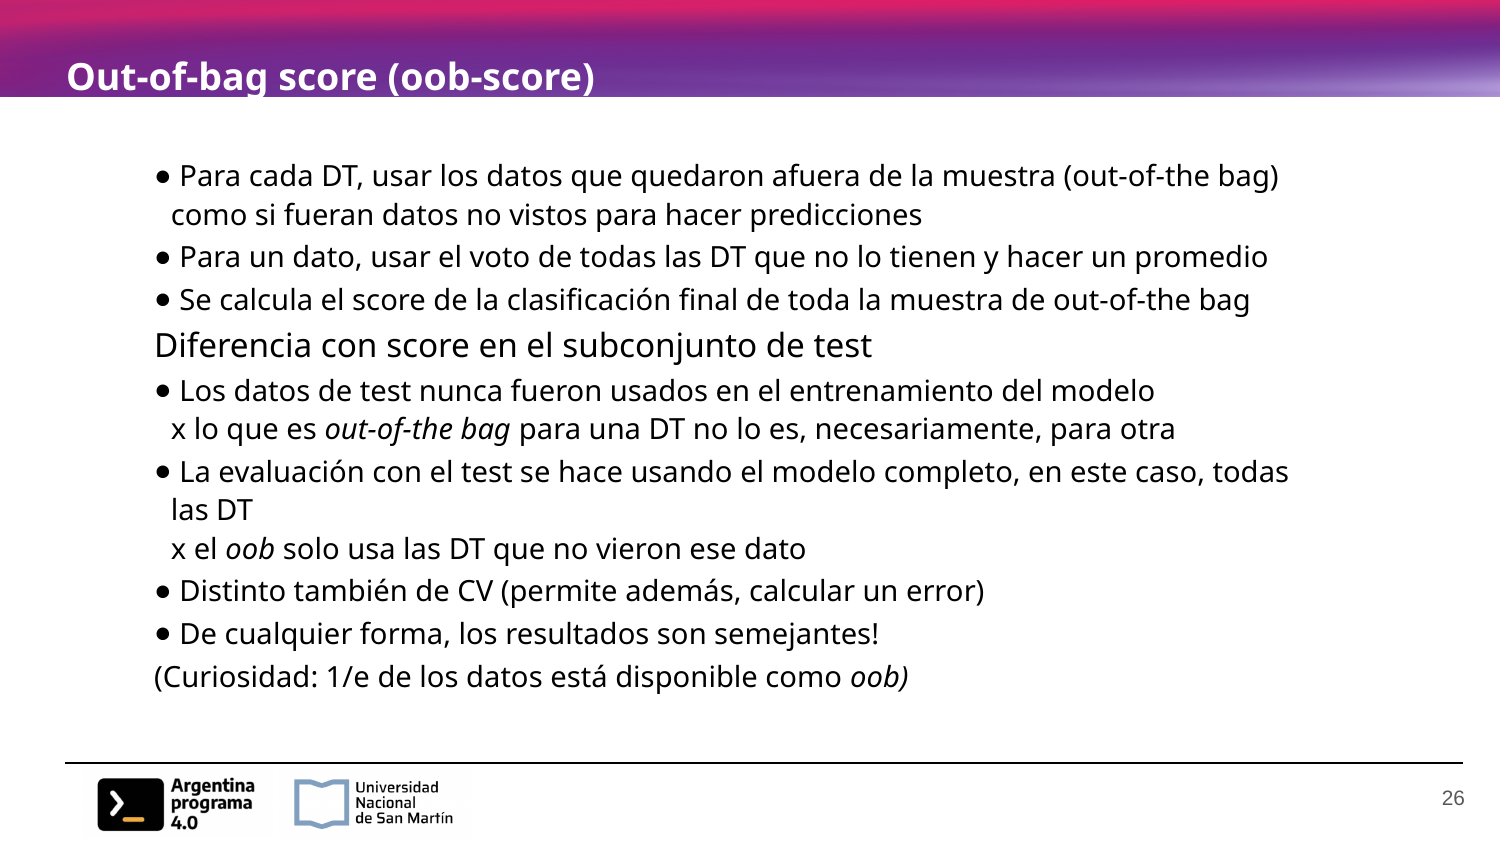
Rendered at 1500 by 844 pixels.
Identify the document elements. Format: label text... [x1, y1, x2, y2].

picture [82, 764, 273, 838]
title Out-of-bag score (oob-score) [51, 37, 1449, 113]
picture [277, 767, 478, 841]
slide_number ‹#› [1389, 764, 1480, 830]
text_box Para cada DT, usar los datos que quedaron afuera de la muestra (out-of-the bag) como si fueran datos no vistos para hacer predicciones Para un dato, usar el voto de todas las DT que no lo tienen y hacer un promedio Se calcula el score de la clasificación final de toda la muestra de out-of-the bag Diferencia con score en el subconjunto de test Los datos de test nunca fueron usados en el entrenamiento del modelo x lo que es out-of-the bag para una DT no lo es, necesariamente, para otra La evaluación con el test se hace usando el modelo completo, en este caso, todas las DT x el oob solo usa las DT que no vieron ese dato Distinto también de CV (permite además, calcular un error) De cualquier forma, los resultados son semejantes! (Curiosidad: 1/e de los datos está disponible como oob) [139, 139, 1327, 708]
picture [0, 0, 1500, 97]
